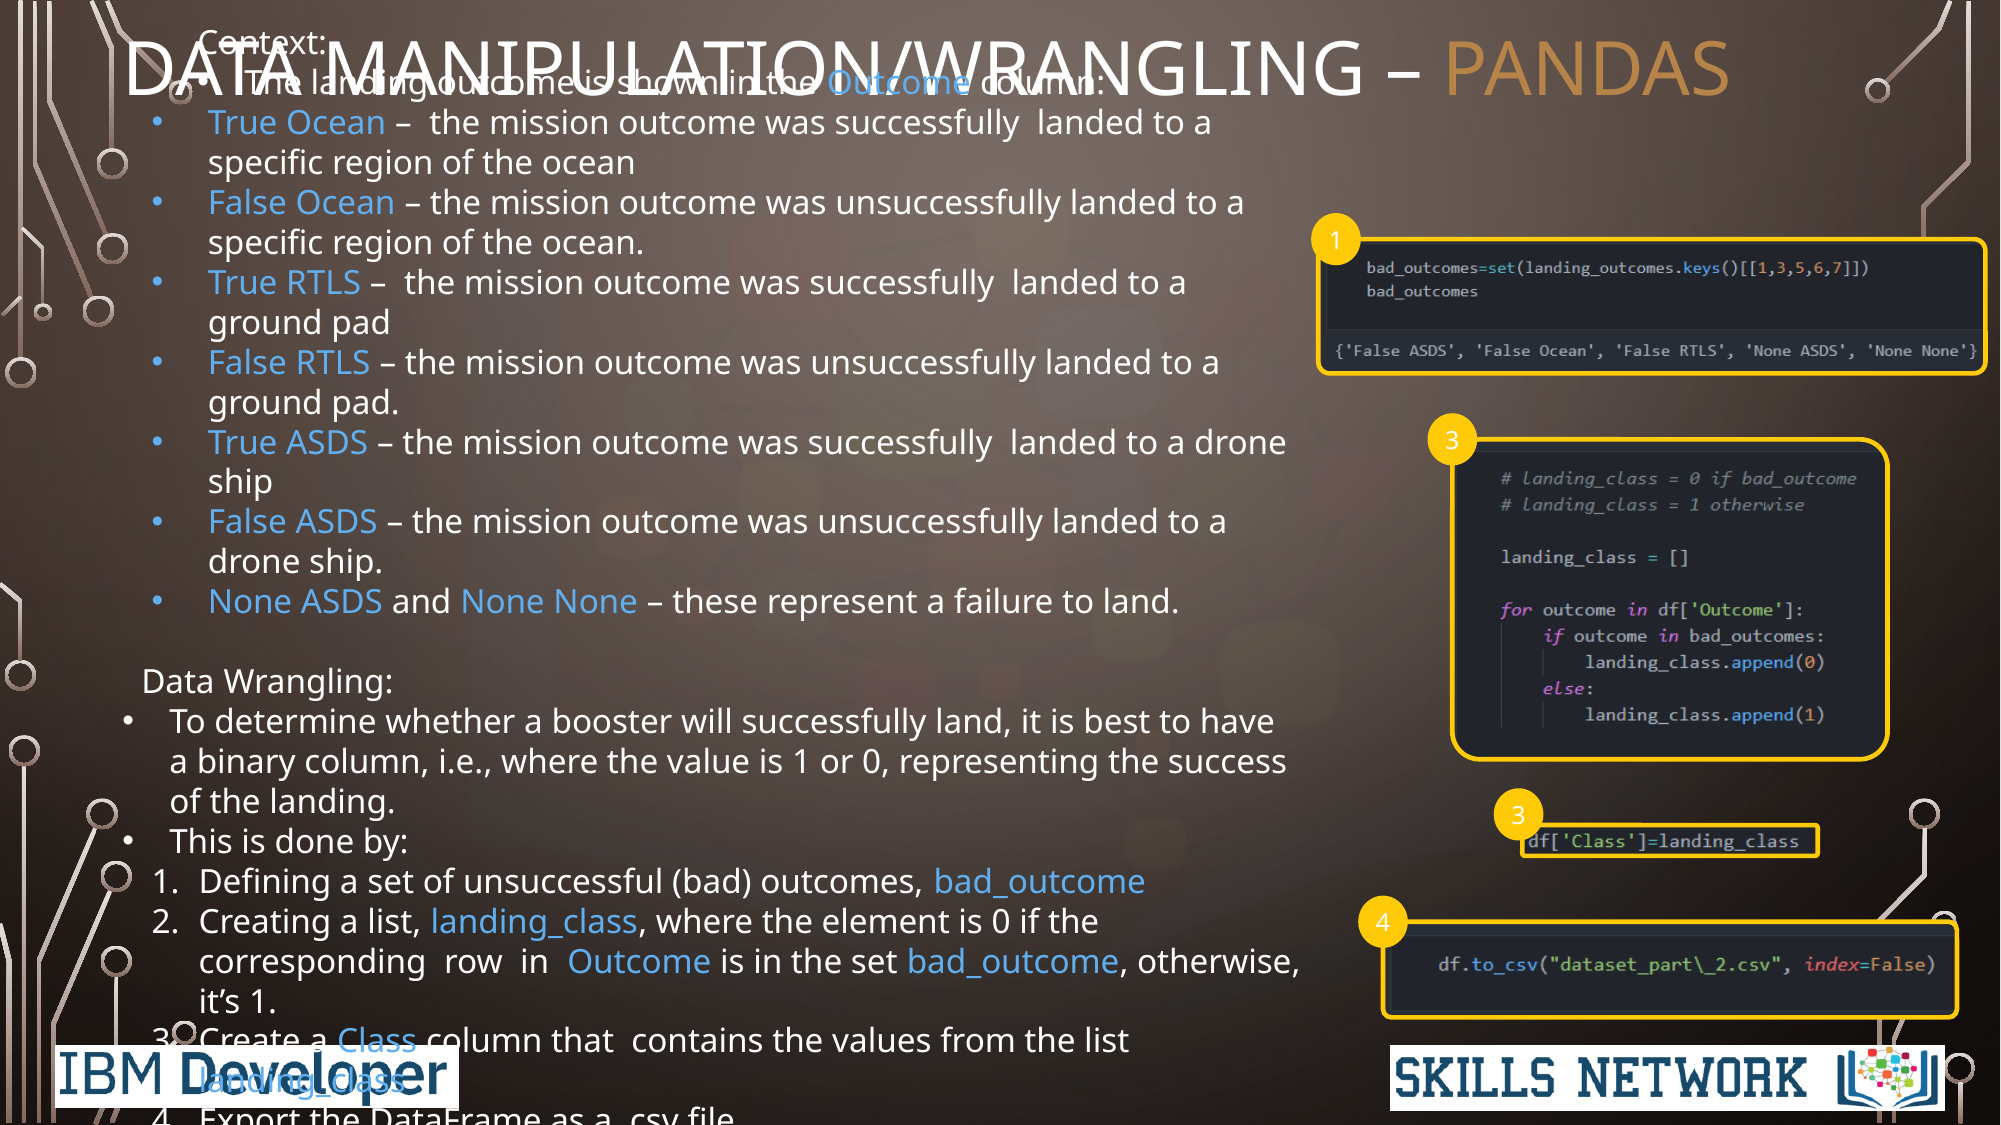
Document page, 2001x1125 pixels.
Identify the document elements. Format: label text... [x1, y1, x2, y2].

text_box 3 [1426, 411, 1479, 467]
picture [1522, 824, 1818, 857]
text_box 3 [1492, 786, 1545, 842]
text_box Context: The landing outcome is shown in the Outcome column: True Ocean – the mission outcome was successfully landed to a specific region of the ocean False Ocean – the mission outcome was unsuccessfully landed to a specific region of the ocean. True RTLS – the mission outcome was successfully landed to a ground pad False RTLS – the mission outcome was unsuccessfully landed to a ground pad. True ASDS – the mission outcome was successfully landed to a drone ship False ASDS – the mission outcome was unsuccessfully landed to a drone ship. None ASDS and None None – these represent a failure to land. Data Wrangling: To determine whether a booster will successfully land, it is best to have a binary column, i.e., where the value is 1 or 0, representing the success of the landing. This is done by: Defining a set of unsuccessful (bad) outcomes, bad_outcome Creating a list, landing_class, where the element is 0 if the corresponding row in Outcome is in the set bad_outcome, otherwise, it’s 1. Create a Class column that contains the values from the list landing_class Export the DataFrame as a .csv file. [107, 129, 1319, 1032]
title DATA MANIPULATION/WRANGLING – PANDAS [107, 12, 1904, 130]
picture [55, 1045, 459, 1108]
picture [1318, 238, 1986, 374]
text_box 4 [1356, 894, 1410, 950]
picture [1452, 439, 1888, 760]
picture [1390, 1045, 1945, 1111]
text_box 1 [1309, 211, 1363, 260]
picture [1382, 921, 1958, 1018]
